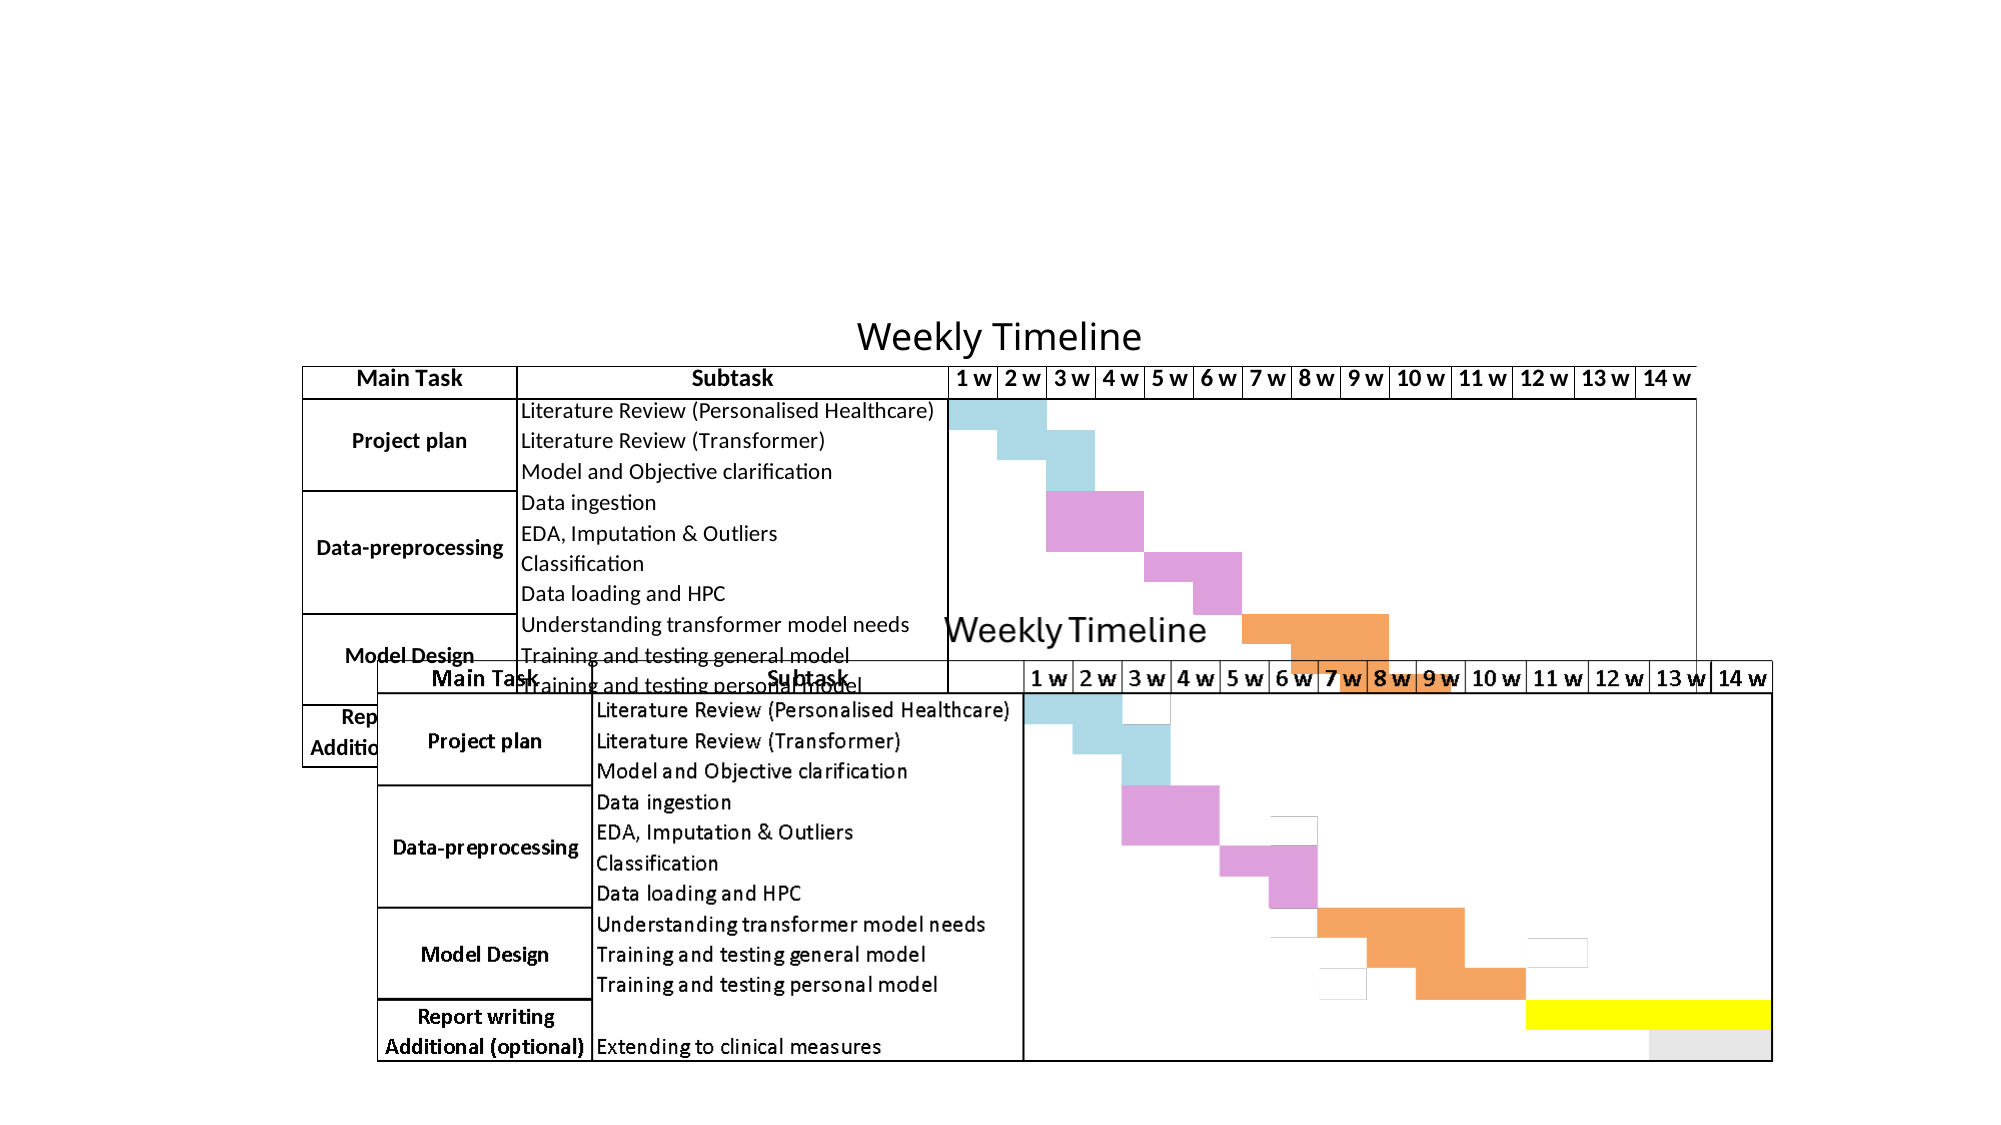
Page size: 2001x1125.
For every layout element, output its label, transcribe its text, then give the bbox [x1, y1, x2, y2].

picture [301, 365, 1775, 1063]
text_box Weekly Timeline [759, 305, 1241, 365]
